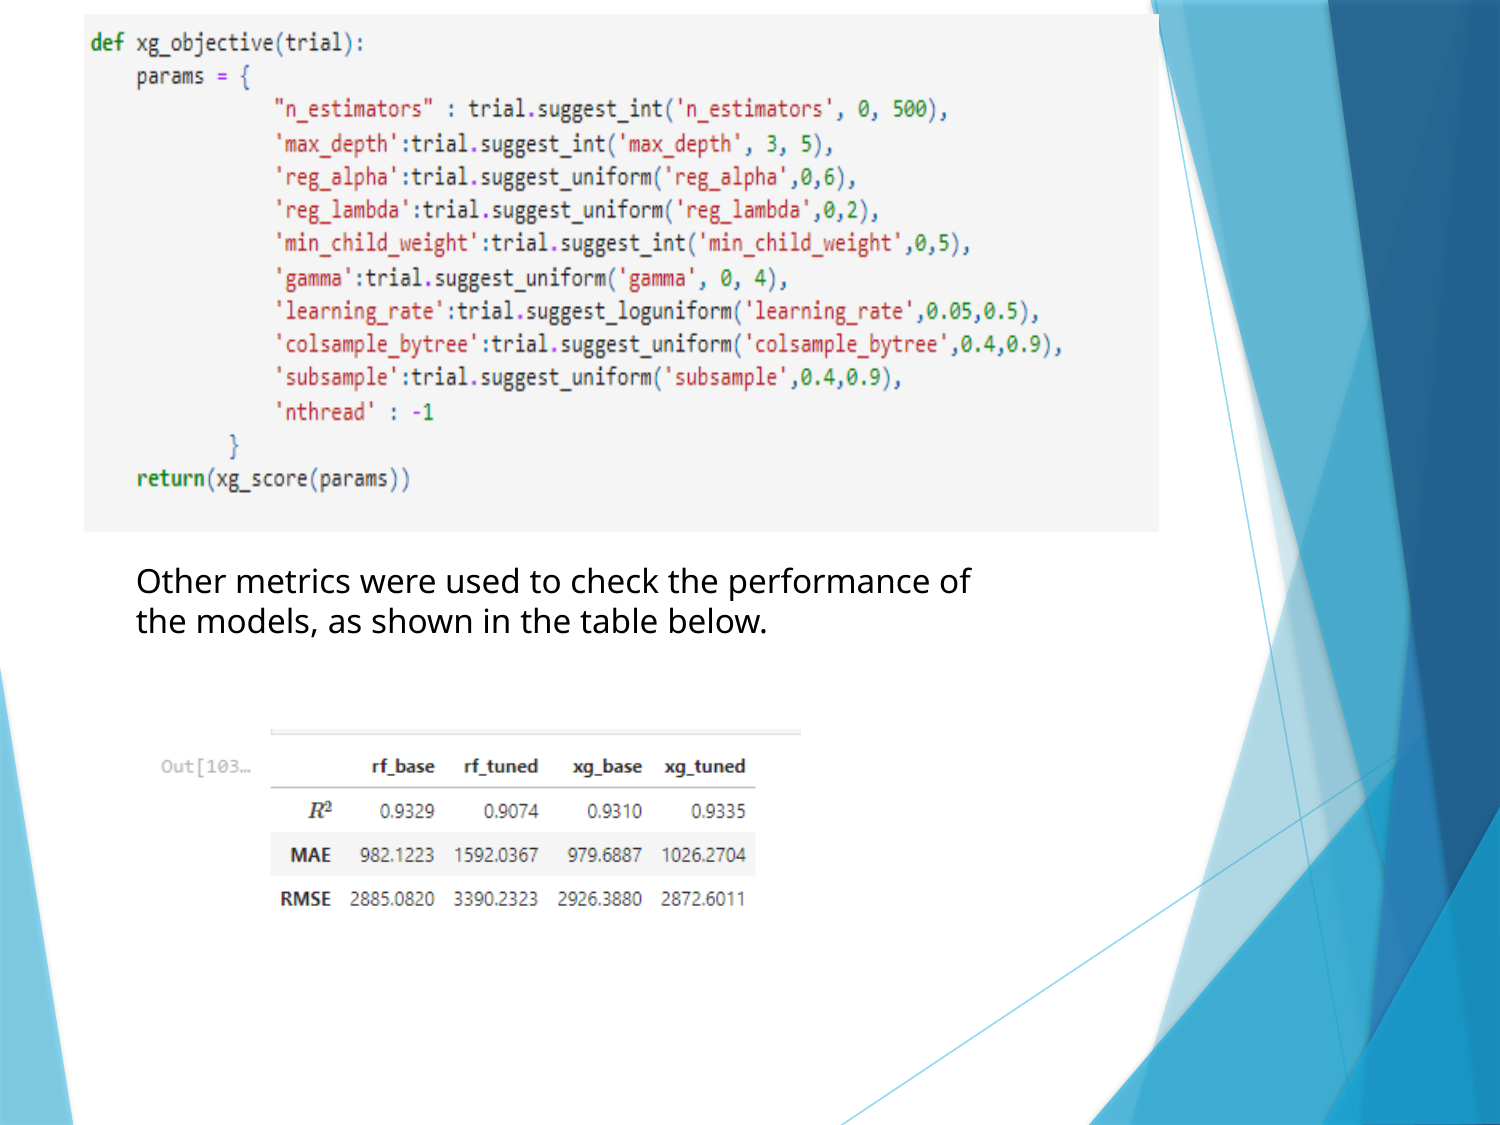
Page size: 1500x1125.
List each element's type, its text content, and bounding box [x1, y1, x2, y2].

text_box Other metrics were used to check the performance of the models, as shown in the table below. [121, 552, 1023, 728]
picture [83, 14, 1160, 533]
picture [145, 728, 802, 954]
